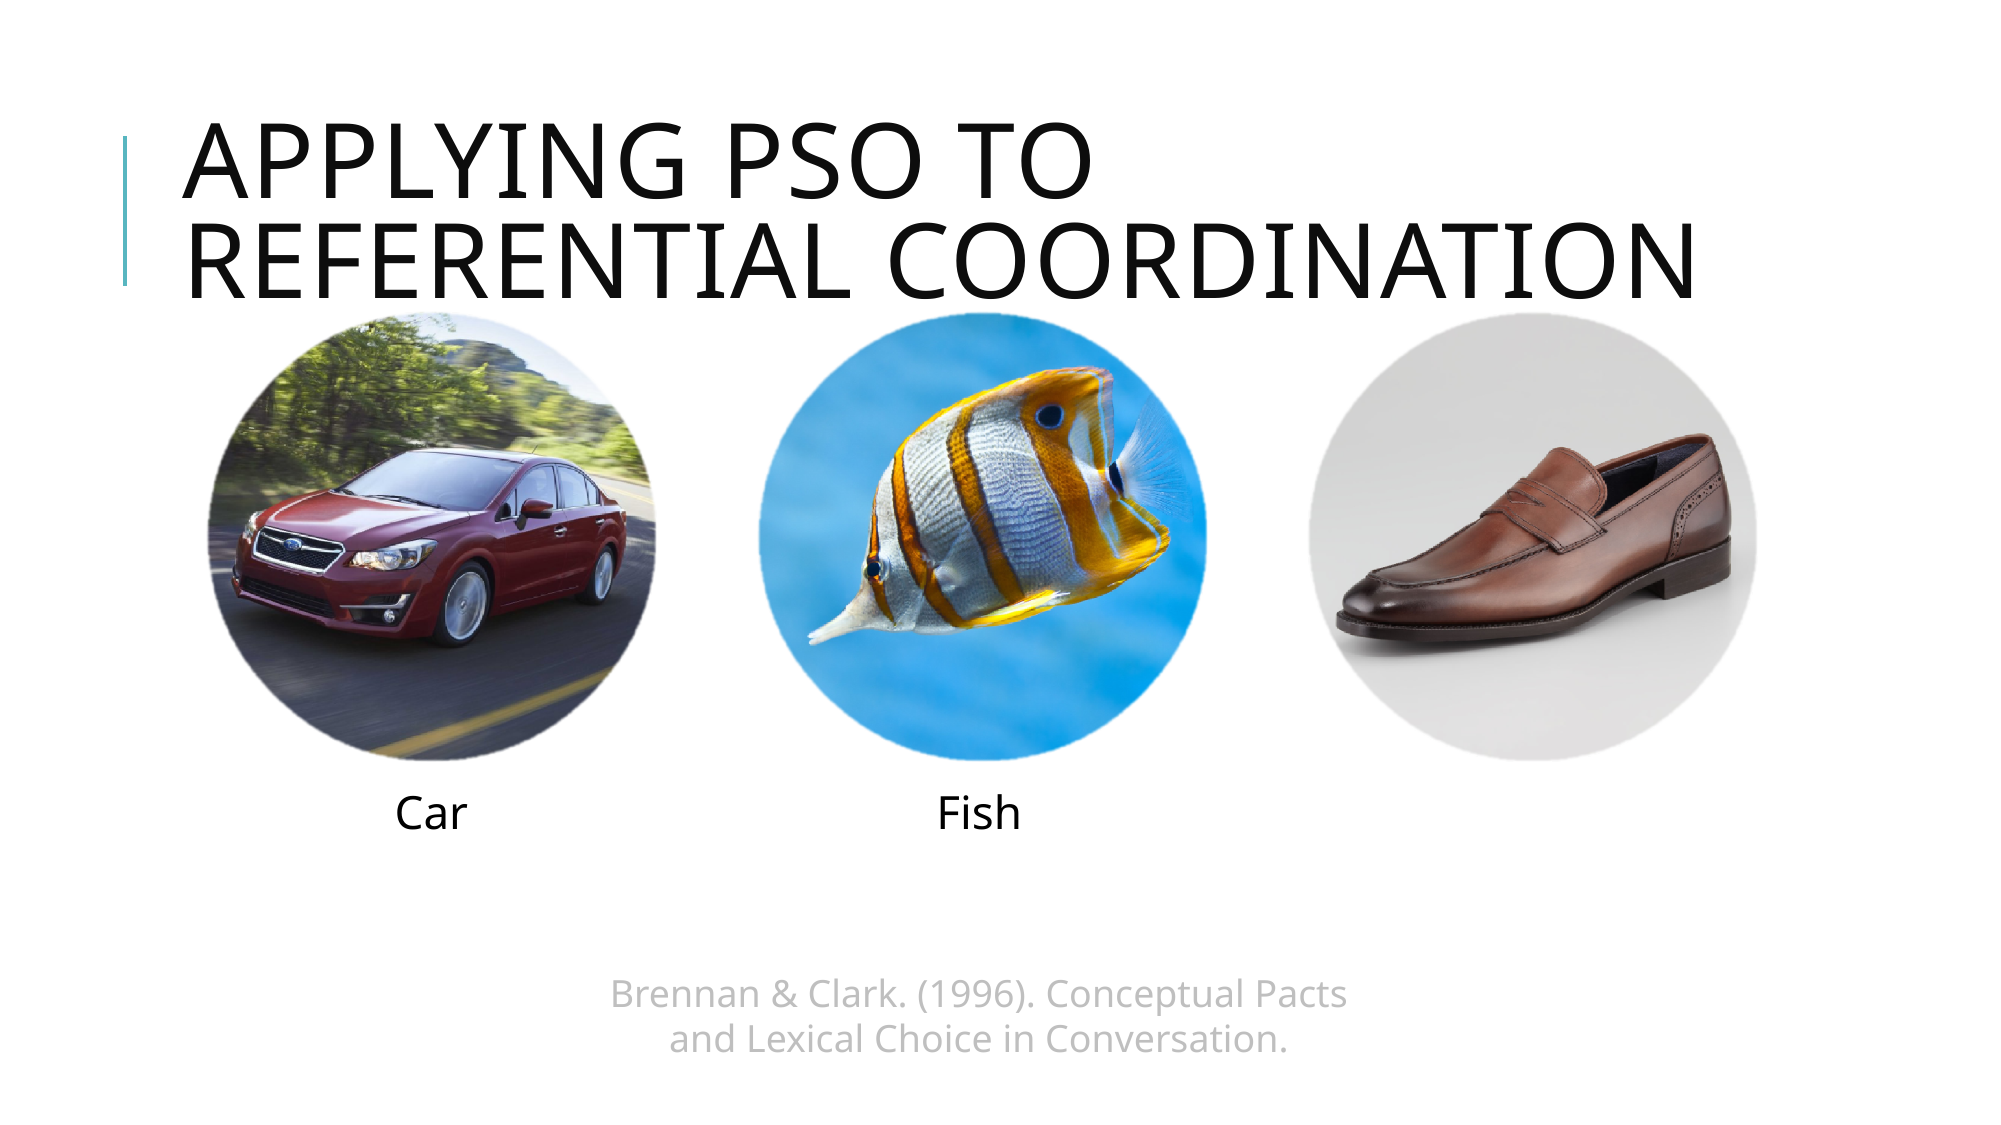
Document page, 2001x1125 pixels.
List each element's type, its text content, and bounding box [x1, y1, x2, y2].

text_box Fish [753, 776, 1206, 846]
picture [1307, 310, 1758, 762]
picture [756, 310, 1208, 762]
title Applying PSO to Referential Coordination [168, 96, 1763, 342]
picture [206, 310, 657, 762]
text_box Car [194, 776, 669, 1066]
text_box Brennan & Clark. (1996). Conceptual Pacts and Lexical Choice in Conversation. [558, 962, 1401, 1068]
